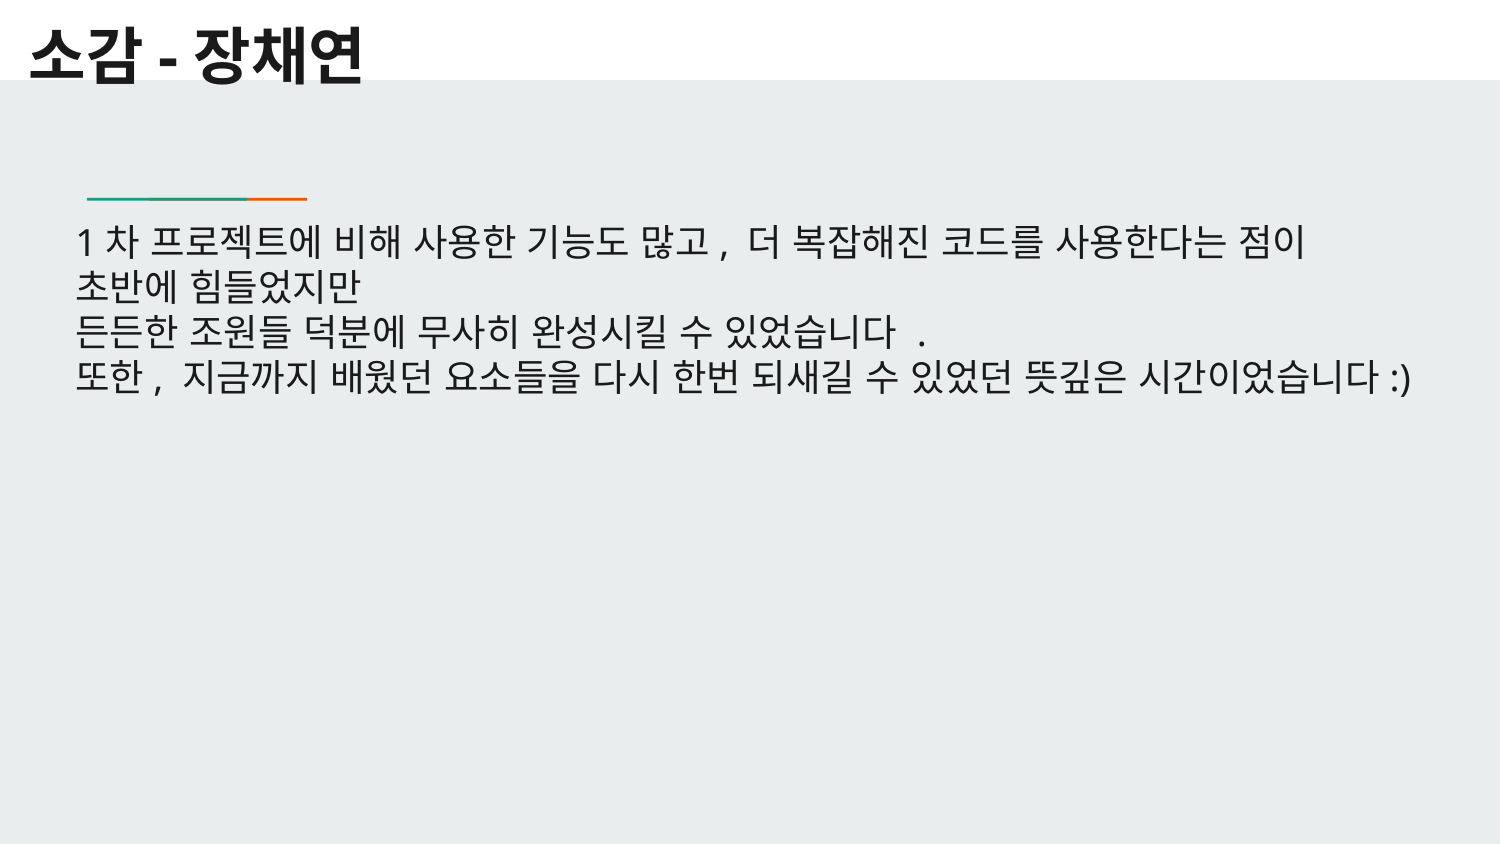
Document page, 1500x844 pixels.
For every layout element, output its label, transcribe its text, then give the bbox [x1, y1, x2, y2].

title 1차 프로젝트에 비해 사용한 기능도 많고, 더 복잡해진 코드를 사용한다는 점이 초반에 힘들었지만 든든한 조원들 덕분에 무사히 완성시킬 수 있었습니다 . 또한, 지금까지 배웠던 요소들을 다시 한번 되새길 수 있었던 뜻깊은 시간이었습니다:) [60, 204, 1427, 844]
title 소감-장채연 [13, 0, 697, 107]
